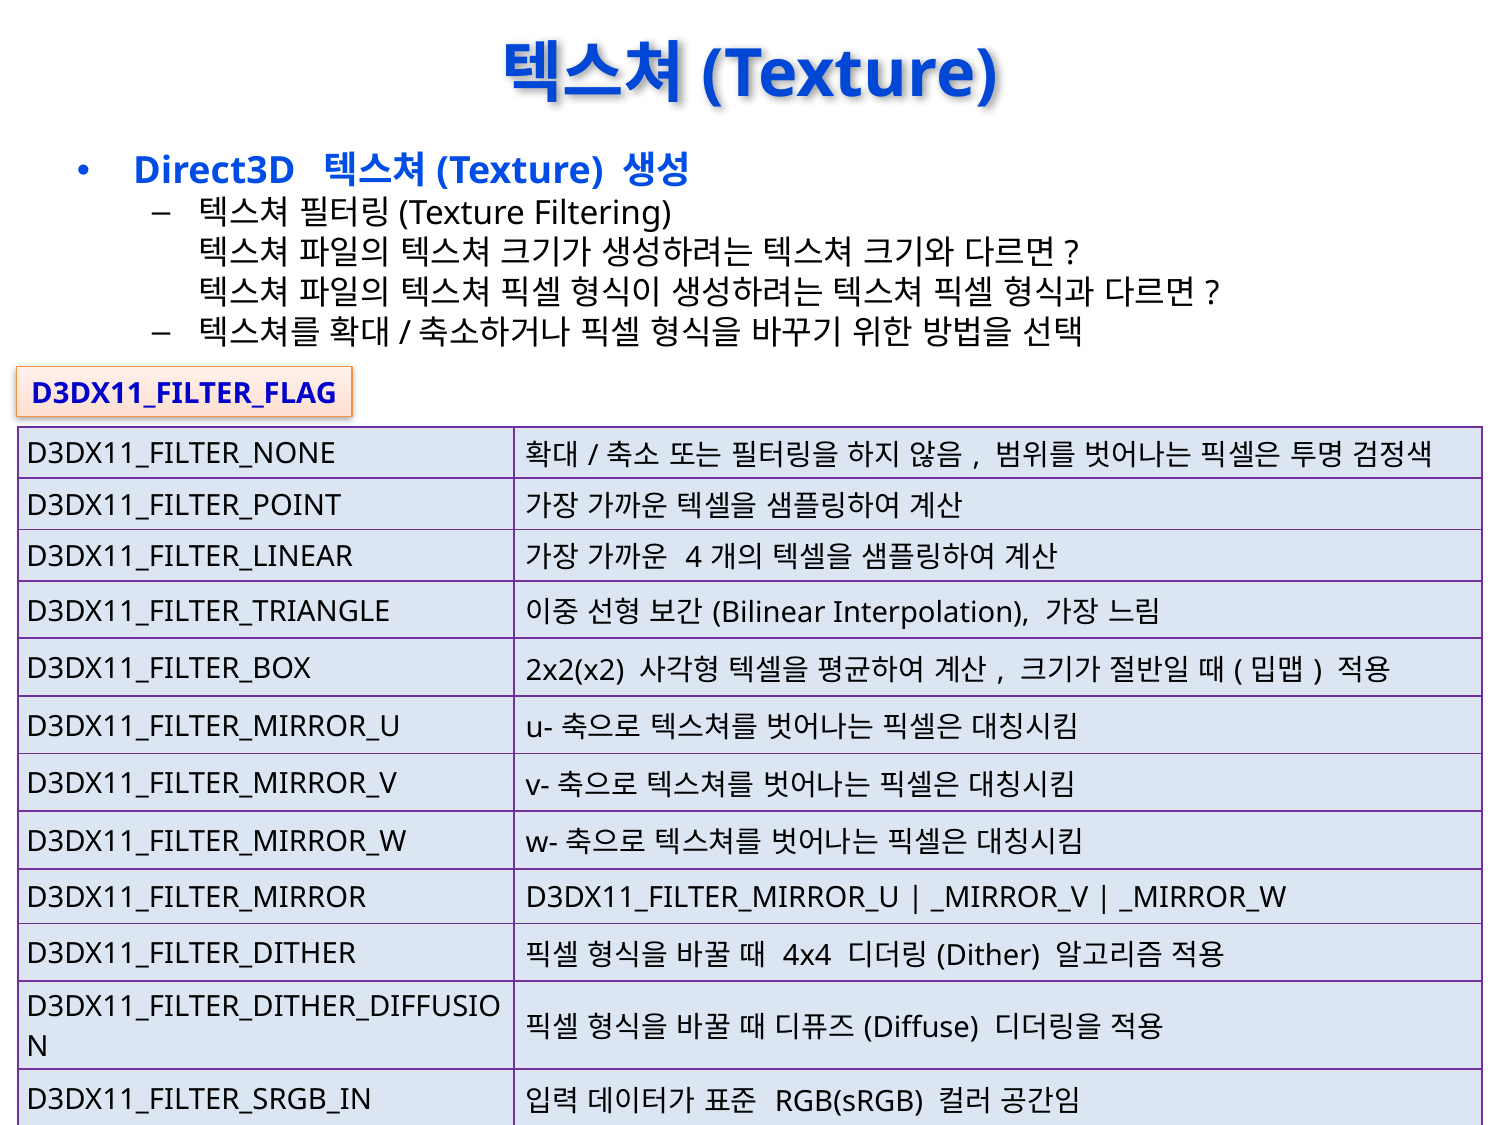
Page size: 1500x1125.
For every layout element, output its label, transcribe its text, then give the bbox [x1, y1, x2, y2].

table_cell D3DX11_FILTER_TRIANGLE [19, 582, 513, 637]
table_cell D3DX11_FILTER_DITHER_DIFFUSION [19, 982, 513, 1068]
table_cell 픽셀 형식을 바꿀 때 4x4 디더링(Dither) 알고리즘 적용 [515, 924, 1481, 980]
table_header D3DX11_FILTER_NONE [19, 428, 513, 477]
table_cell D3DX11_FILTER_SRGB_IN [19, 1070, 513, 1125]
list Direct3D 텍스쳐(Texture) 생성 텍스쳐 필터링(Texture Filtering) 텍스쳐 파일의 텍스쳐 크기가 생성하려는 텍스쳐 크기와 다르면? 텍스쳐 파일의 텍스쳐 픽셀 형식이 생성하려는 텍스쳐 픽셀 형식과 다르면? 텍스쳐를 확대/축소하거나 픽셀 형식을 바꾸기 위한 방법을 선택 [0, 140, 1500, 1125]
table_cell u-축으로 텍스쳐를 벗어나는 픽셀은 대칭시킴 [515, 697, 1481, 753]
title 텍스쳐(Texture) [0, 0, 1500, 140]
table_cell 가장 가까운 텍셀을 샘플링하여 계산 [515, 479, 1481, 529]
table_cell 픽셀 형식을 바꿀 때 디퓨즈(Diffuse) 디더링을 적용 [515, 982, 1481, 1068]
table_cell v-축으로 텍스쳐를 벗어나는 픽셀은 대칭시킴 [515, 754, 1481, 810]
table_cell 이중 선형 보간(Bilinear Interpolation), 가장 느림 [515, 582, 1481, 637]
table_cell D3DX11_FILTER_MIRROR_W [19, 812, 513, 868]
table_header 확대/축소 또는 필터링을 하지 않음, 범위를 벗어나는 픽셀은 투명 검정색 [515, 428, 1481, 477]
table_cell D3DX11_FILTER_POINT [19, 479, 513, 529]
table_cell 2x2(x2) 사각형 텍셀을 평균하여 계산, 크기가 절반일 때(밉맵) 적용 [515, 639, 1481, 695]
table_cell D3DX11_FILTER_MIRROR [19, 870, 513, 923]
table_cell D3DX11_FILTER_BOX [19, 639, 513, 695]
table_cell w-축으로 텍스쳐를 벗어나는 픽셀은 대칭시킴 [515, 812, 1481, 868]
table_cell D3DX11_FILTER_LINEAR [19, 530, 513, 580]
table_cell D3DX11_FILTER_MIRROR_U [19, 697, 513, 753]
table_cell D3DX11_FILTER_MIRROR_U | _MIRROR_V | _MIRROR_W [515, 870, 1481, 923]
table_cell D3DX11_FILTER_MIRROR_V [19, 754, 513, 810]
table_cell 가장 가까운 4개의 텍셀을 샘플링하여 계산 [515, 530, 1481, 580]
text_box D3DX11_FILTER_FLAG [16, 366, 353, 417]
table_cell 입력 데이터가 표준 RGB(sRGB) 컬러 공간임 [515, 1070, 1481, 1125]
table_cell D3DX11_FILTER_DITHER [19, 924, 513, 980]
